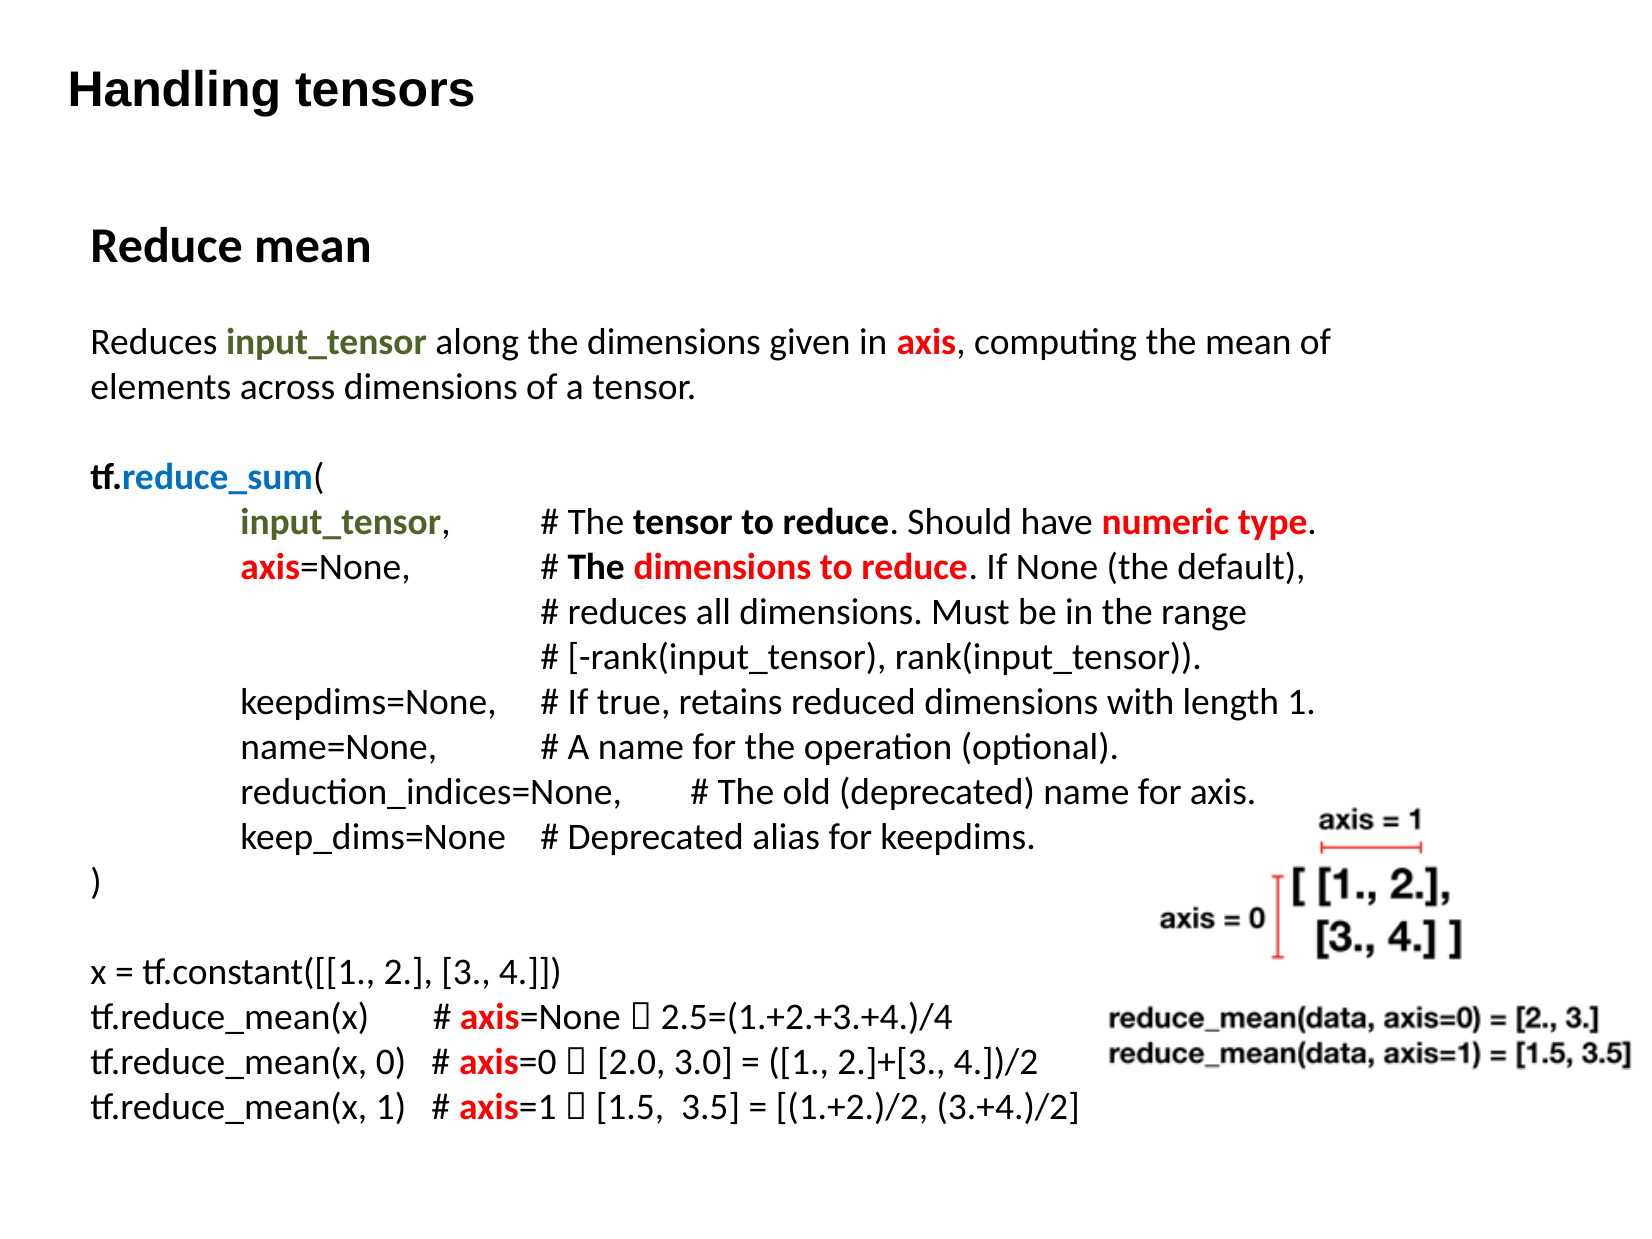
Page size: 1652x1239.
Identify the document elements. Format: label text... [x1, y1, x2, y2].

text_box Reduce mean Reduces input_tensor along the dimensions given in axis, computing the mean of elements across dimensions of a tensor. tf.reduce_sum( input_tensor, # The tensor to reduce. Should have numeric type. axis=None, # The dimensions to reduce. If None (the default), # reduces all dimensions. Must be in the range # [-rank(input_tensor), rank(input_tensor)). keepdims=None, # If true, retains reduced dimensions with length 1. name=None, # A name for the operation (optional). reduction_indices=None, # The old (deprecated) name for axis. keep_dims=None # Deprecated alias for keepdims. ) x = tf.constant([[1., 2.], [3., 4.]]) tf.reduce_mean(x) # axis=None  2.5=(1.+2.+3.+4.)/4 tf.reduce_mean(x, 0) # axis=0  [2.0, 3.0] = ([1., 2.]+[3., 4.])/2 tf.reduce_mean(x, 1) # axis=1  [1.5, 3.5] = [(1.+2.)/2, (3.+4.)/2] [75, 205, 1414, 1135]
text_box Handling tensors [50, 19, 1601, 124]
picture [1100, 806, 1639, 1070]
